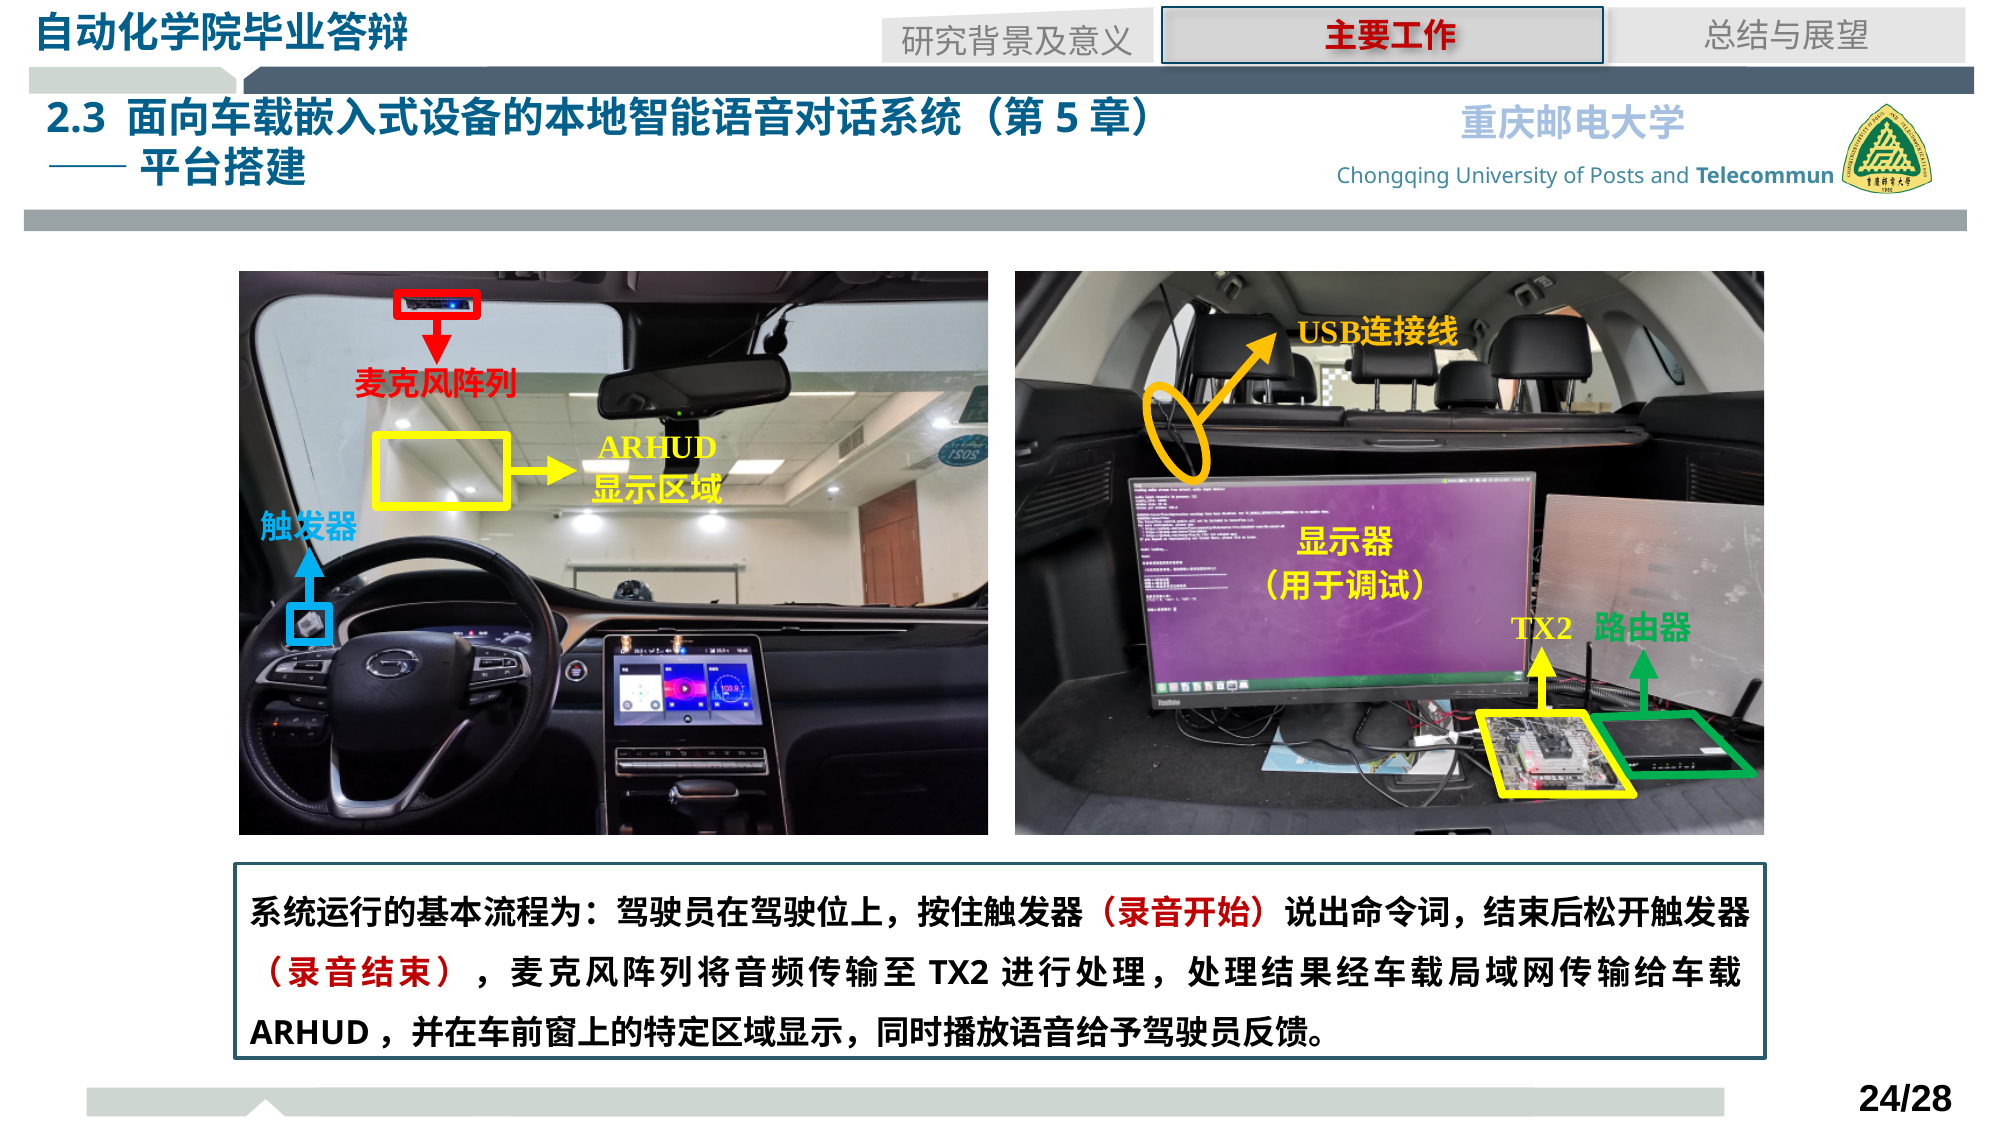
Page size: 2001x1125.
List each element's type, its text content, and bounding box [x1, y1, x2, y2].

picture [234, 267, 1766, 837]
text_box [1160, 7, 1309, 65]
text_box 研究背景及意义 [879, 7, 1156, 65]
text_box 主要工作 [1309, 7, 1593, 62]
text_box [1608, 6, 1966, 64]
picture [1836, 103, 1937, 194]
text_box 系统运行的基本流程为：驾驶员在驾驶位上，按住触发器（录音开始）说出命令词，结束后松开触发器（录音结束），麦克风阵列将音频传输至TX2进行处理，处理结果经车载局域网传输给车载ARHUD，并在车前窗上的特定区域显示，同时播放语音给予驾驶员反馈。 [234, 863, 1765, 1059]
text_box 2.3 面向车载嵌入式设备的本地智能语音对话系统（第5章） ——平台搭建 [31, 124, 1231, 207]
